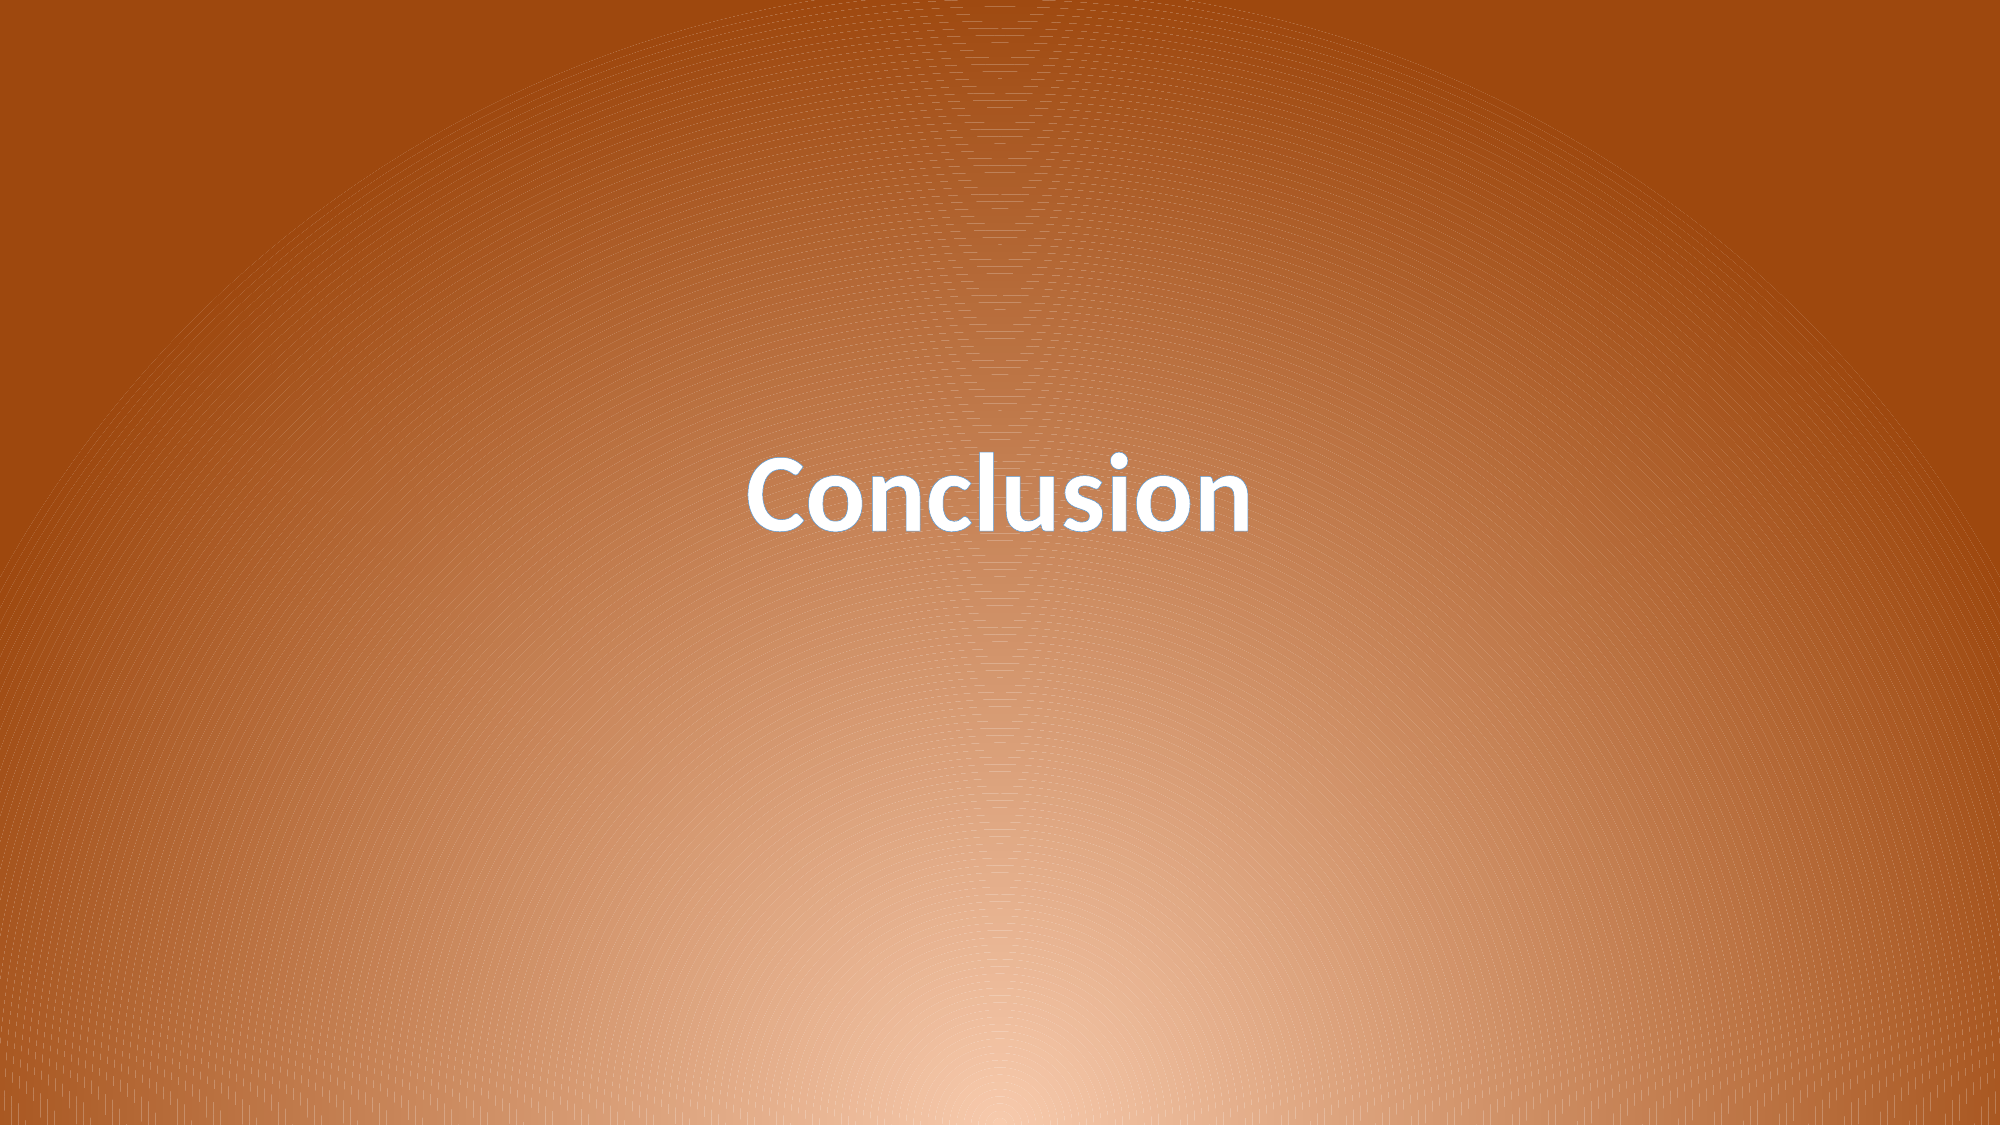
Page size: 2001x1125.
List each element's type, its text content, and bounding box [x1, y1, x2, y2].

text_box Conclusion [730, 410, 1270, 561]
